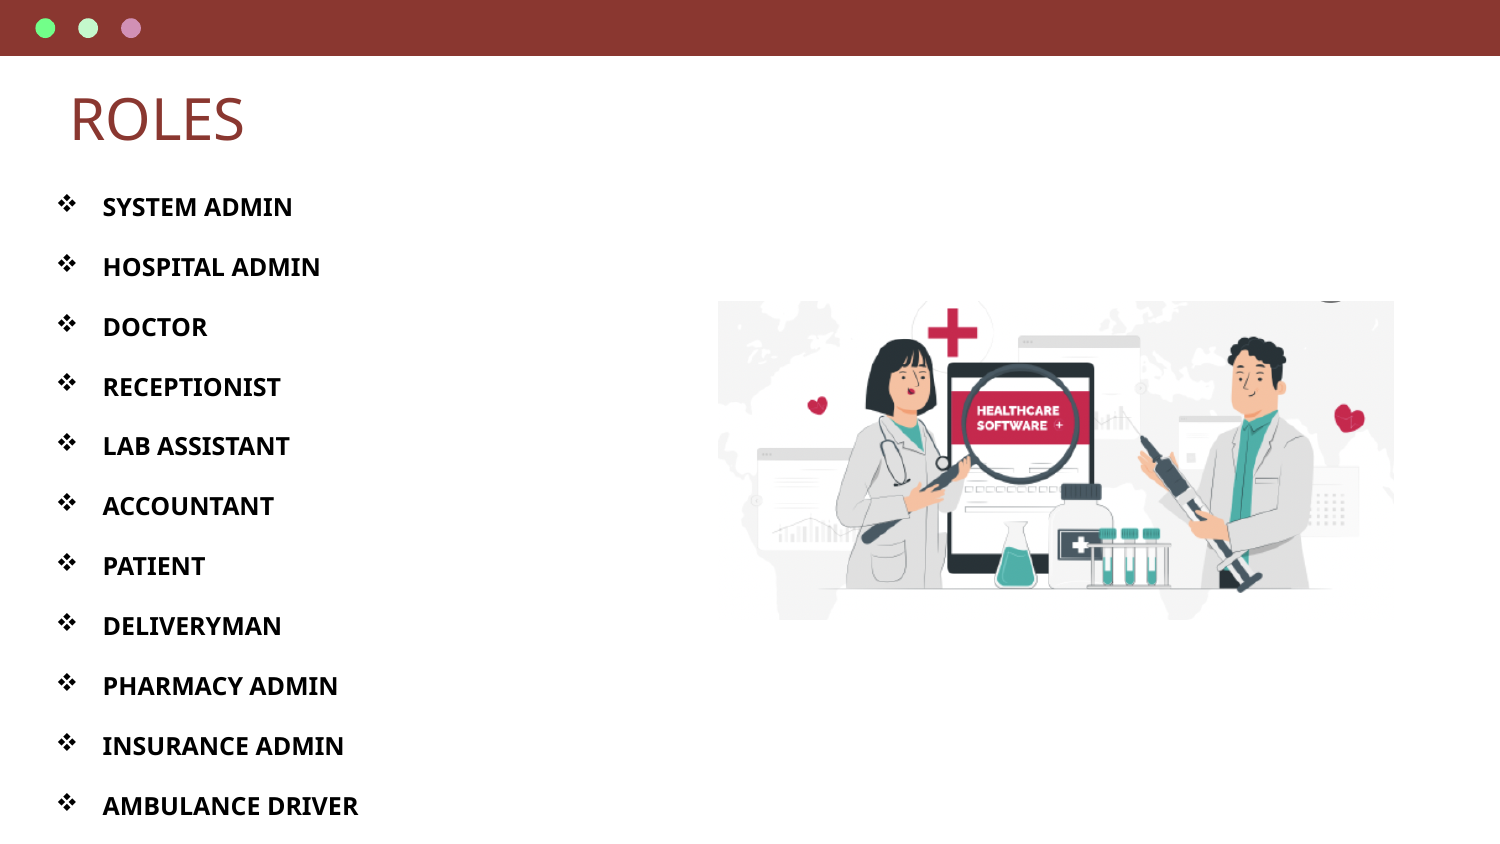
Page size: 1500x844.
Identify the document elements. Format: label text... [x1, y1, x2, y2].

title ROLES [54, 66, 1321, 144]
picture [718, 301, 1394, 621]
text_box SYSTEM ADMIN HOSPITAL ADMIN DOCTOR RECEPTIONIST LAB ASSISTANT ACCOUNTANT PATIENT DELIVERYMAN PHARMACY ADMIN INSURANCE ADMIN AMBULANCE DRIVER [40, 183, 706, 844]
